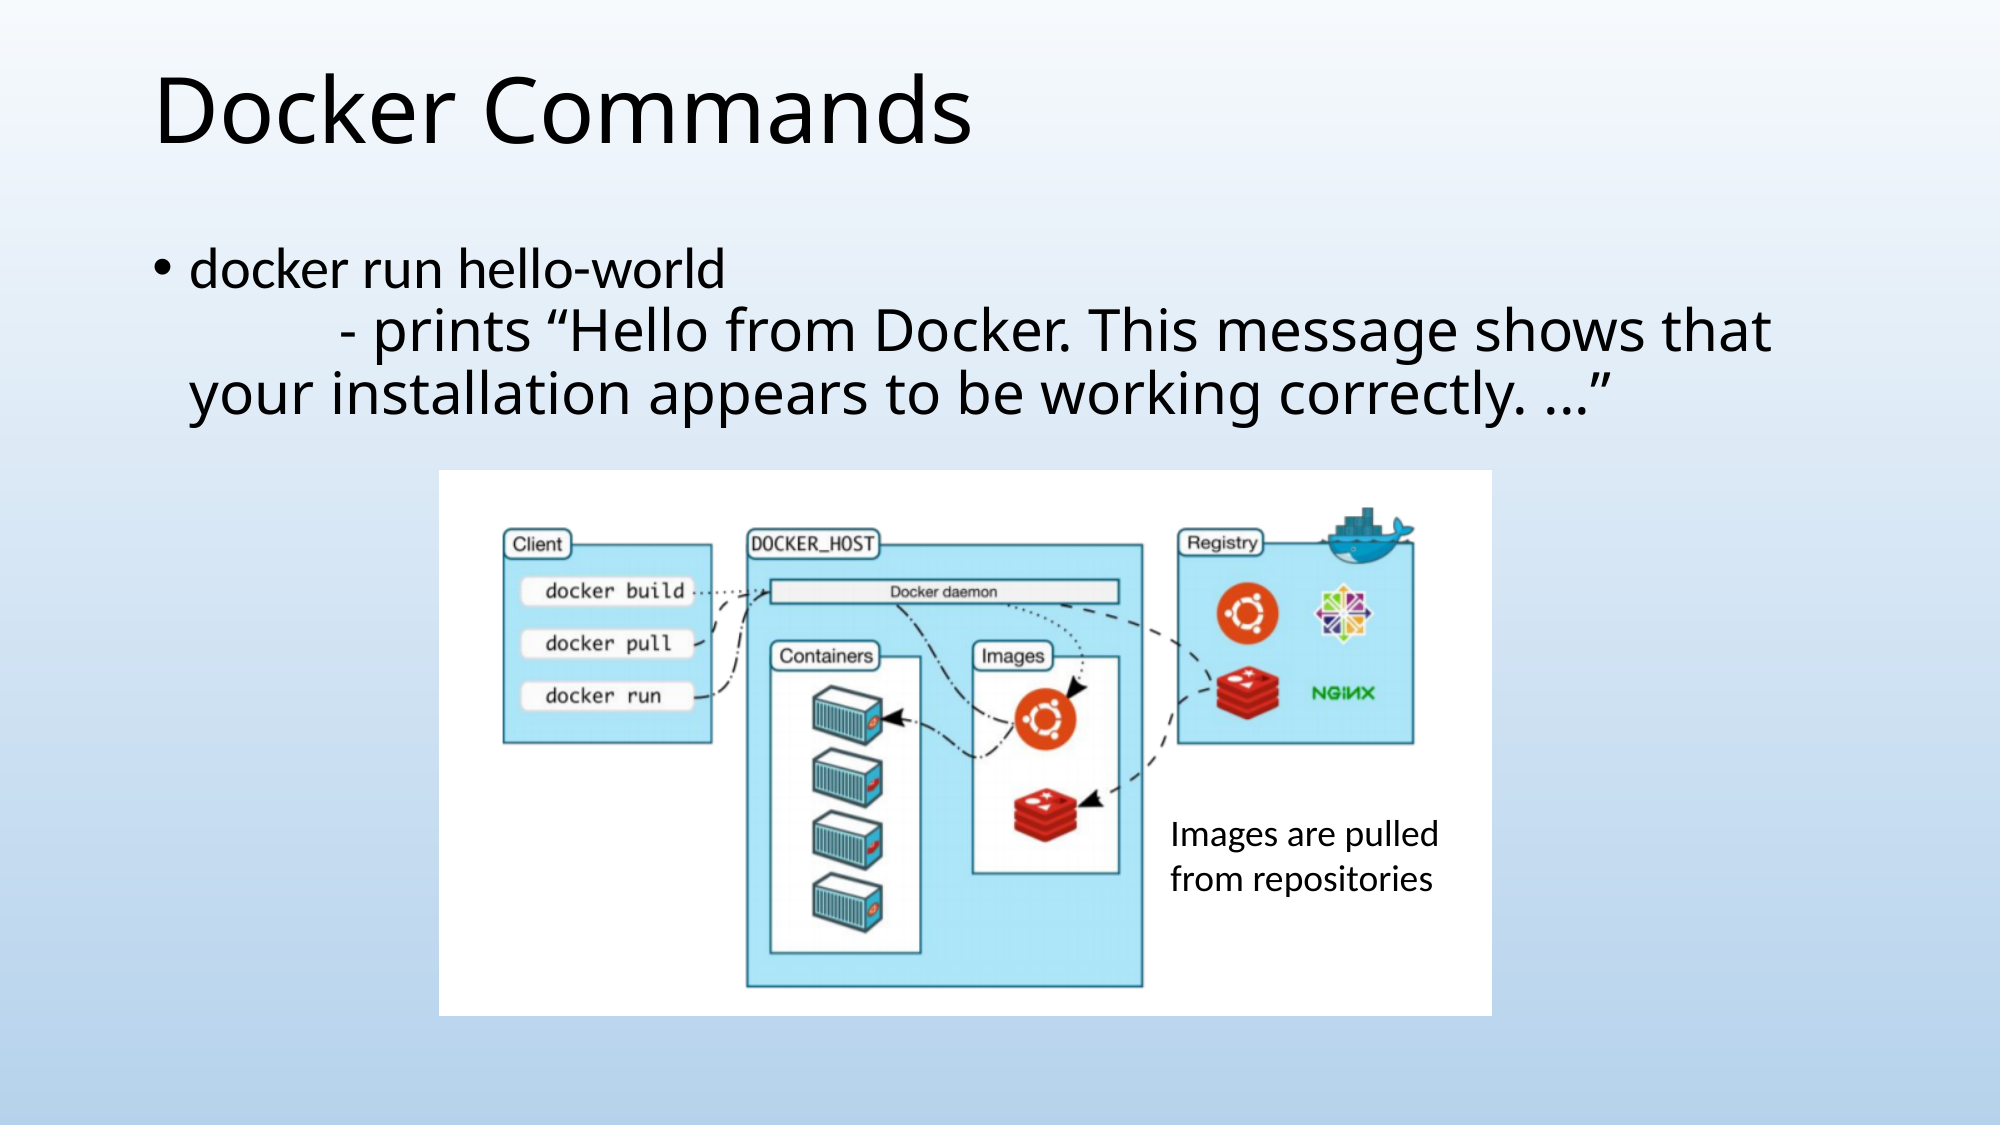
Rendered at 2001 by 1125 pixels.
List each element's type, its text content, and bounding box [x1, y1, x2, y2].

picture [439, 470, 1492, 1016]
list docker run hello-world - prints “Hello from Docker. This message shows that your installation appears to be working correctly. ...” [137, 230, 1863, 945]
title Docker Commands [137, 5, 1863, 223]
